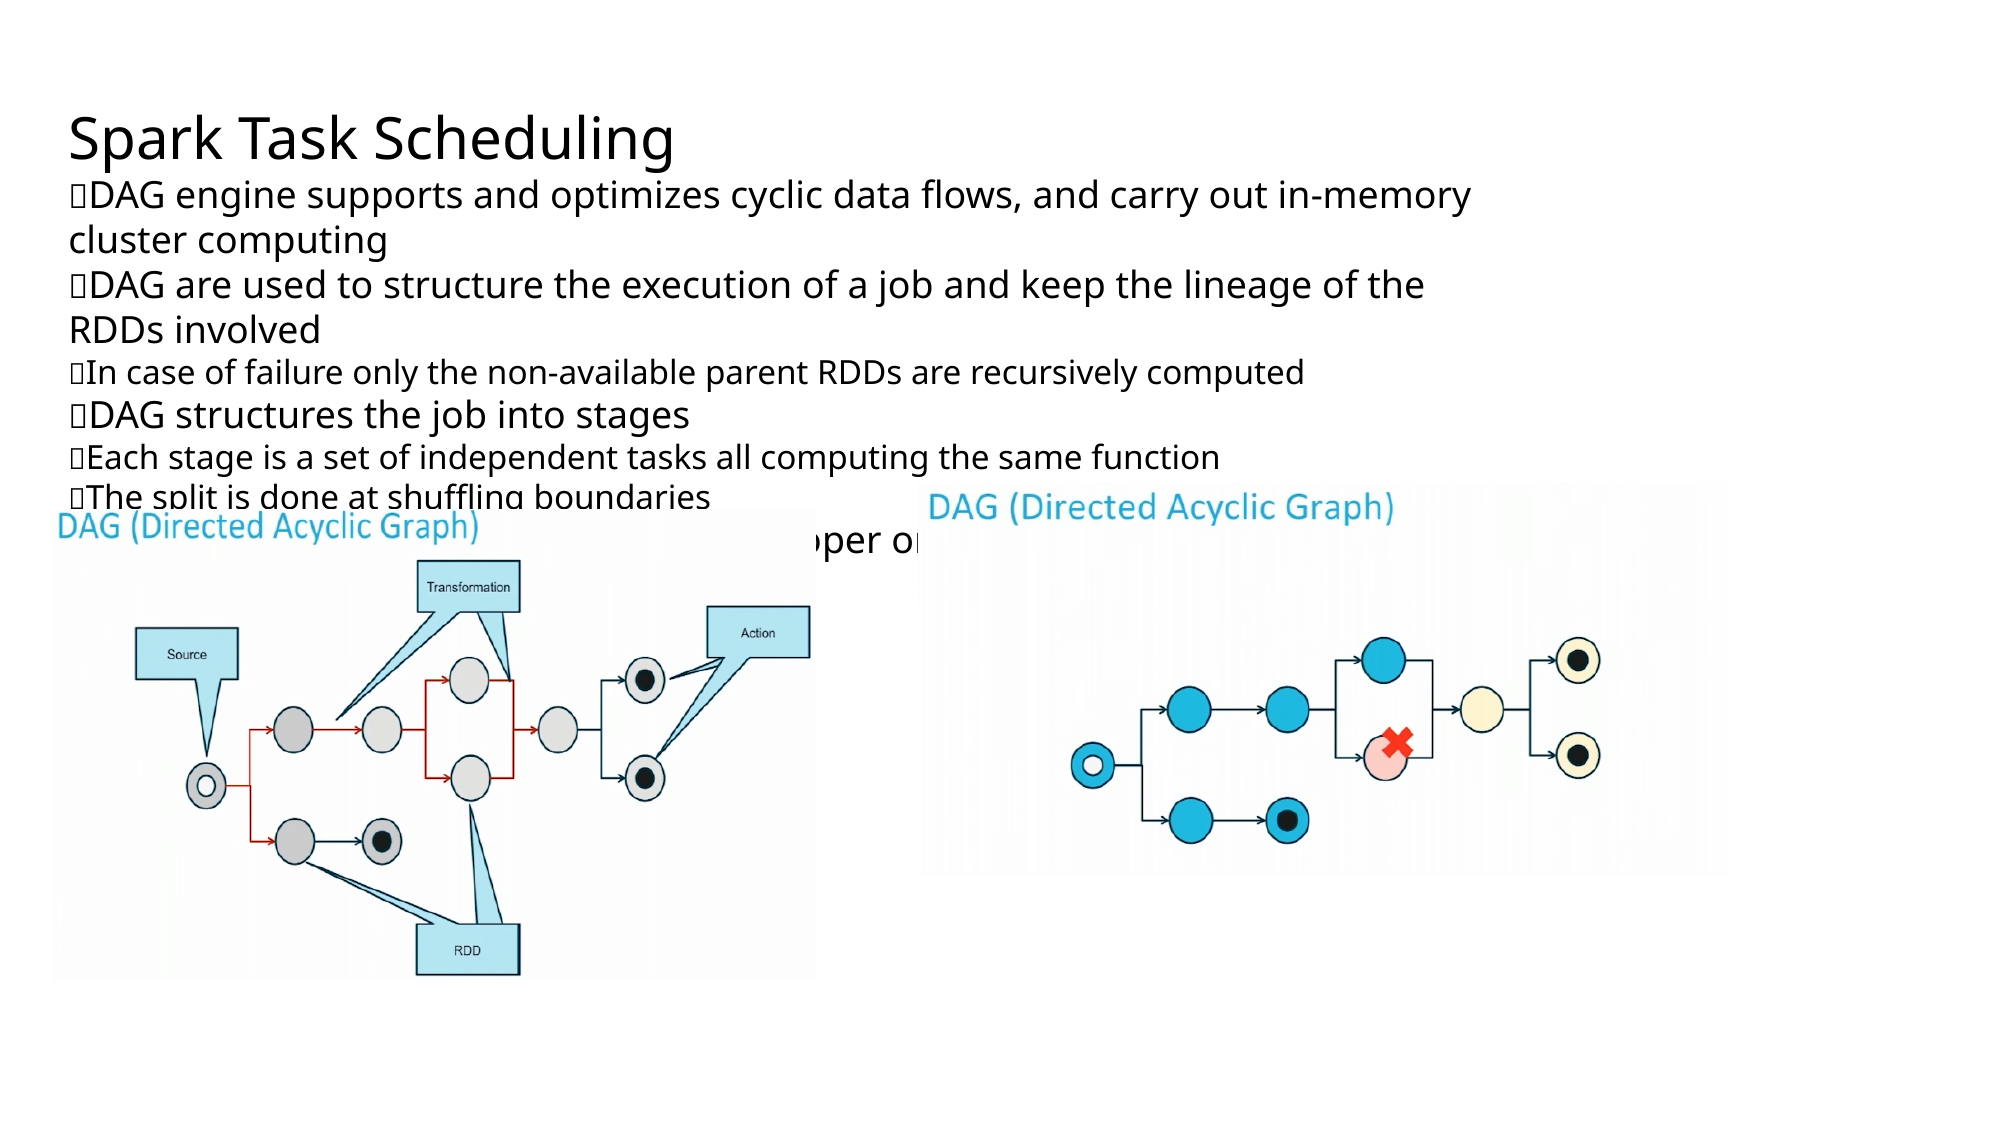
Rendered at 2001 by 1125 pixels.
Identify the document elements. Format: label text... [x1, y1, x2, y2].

text_box Spark Task Scheduling DAG engine supports and optimizes cyclic data flows, and carry out in-memory cluster computing DAG are used to structure the execution of a job and keep the lineage of the RDDs involved In case of failure only the non-available parent RDDs are recursively computed DAG structures the job into stages Each stage is a set of independent tasks all computing the same function The split is done at shuffling boundaries Spark Scheduler can run stages in the proper order [53, 68, 1500, 569]
picture [918, 482, 1729, 876]
picture [53, 509, 816, 982]
